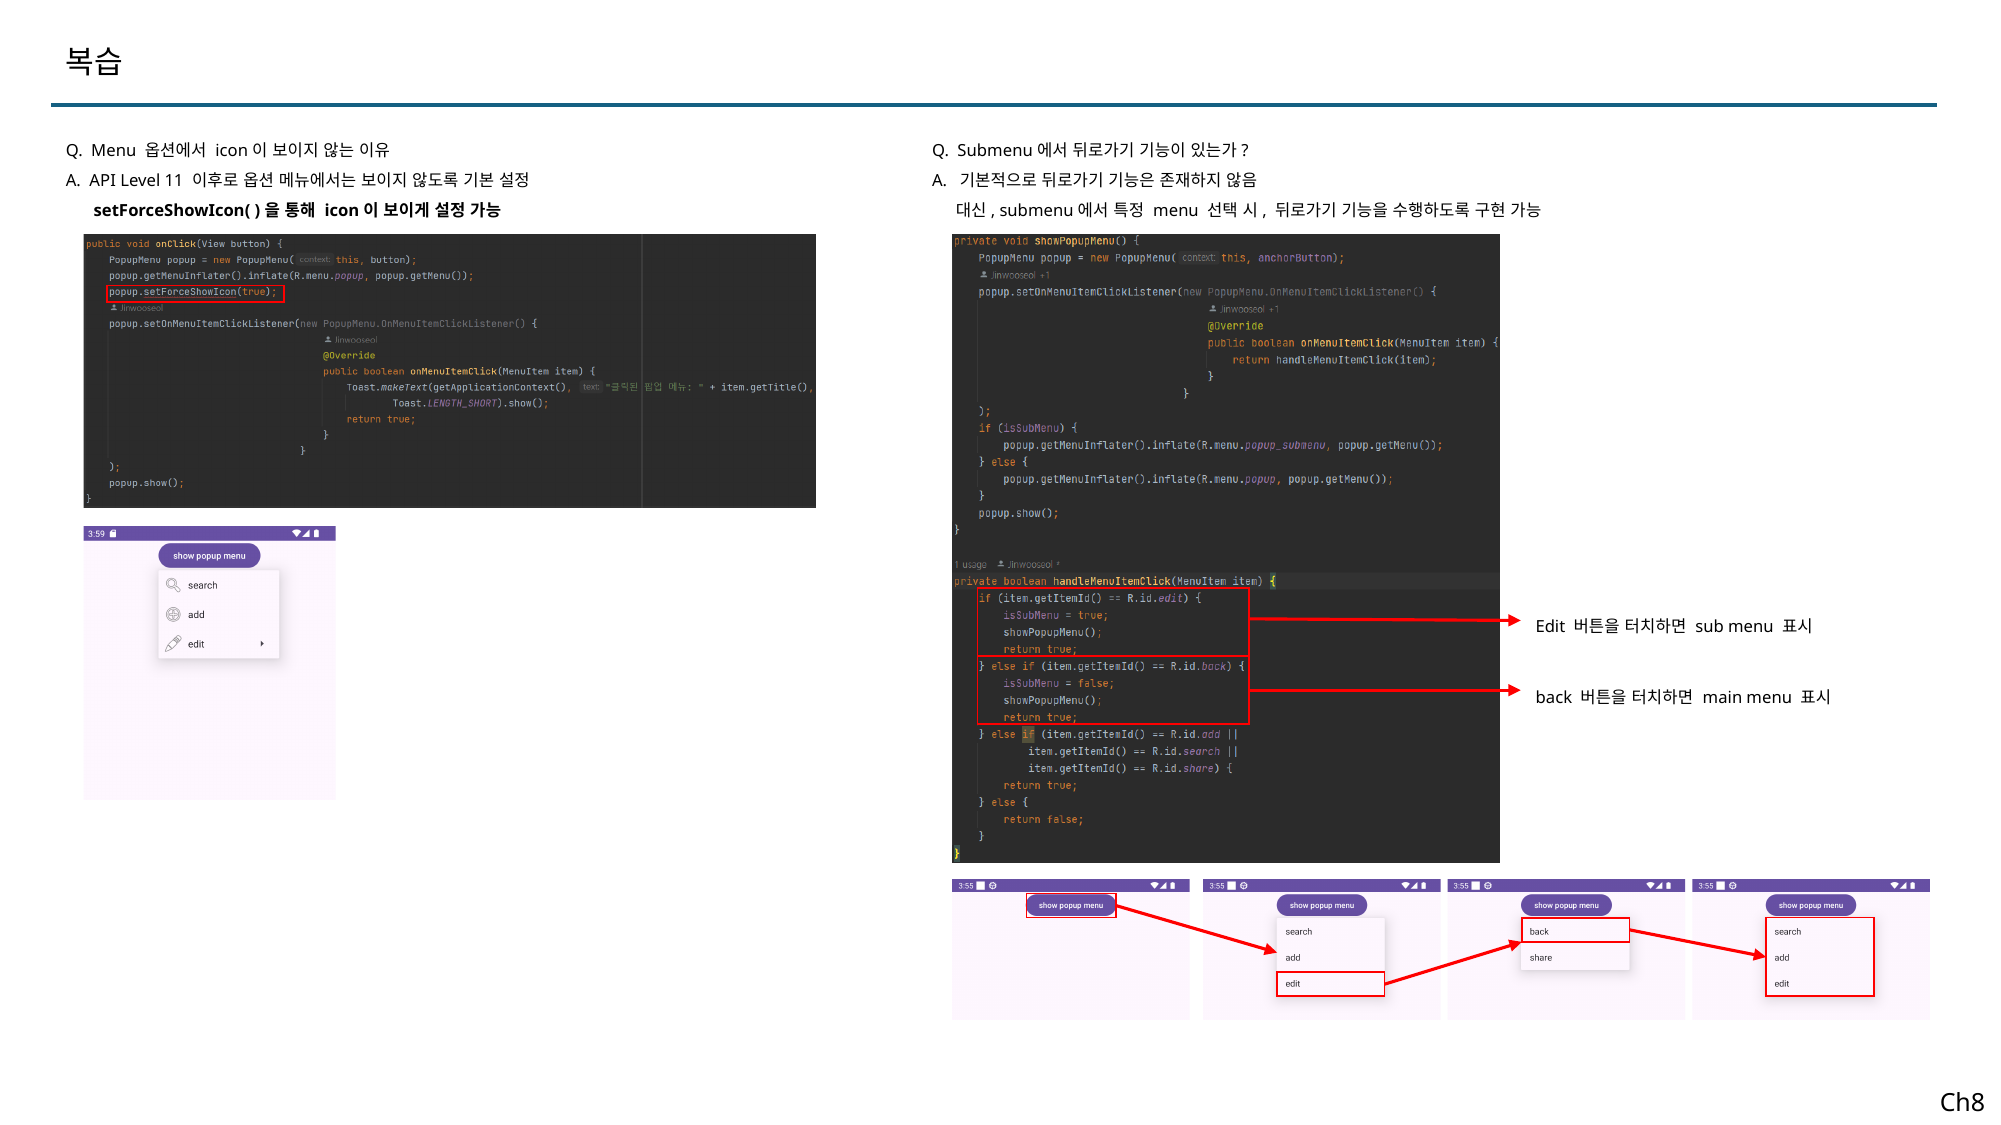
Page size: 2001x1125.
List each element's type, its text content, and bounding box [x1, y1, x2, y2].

text_box Edit 버튼을 터치하면 sub menu 표시 [1520, 598, 1930, 643]
picture [952, 234, 1501, 863]
text_box Ch8 [1913, 1079, 2000, 1125]
text_box 복습 [50, 34, 697, 87]
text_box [1629, 929, 1767, 958]
picture [951, 879, 1191, 1021]
text_box Q. Submenu에서 뒤로가기 기능이 있는가? A. 기본적으로 뒤로가기 기능은 존재하지 않음 대신, submenu에서 특정 menu 선택 시, 뒤로가기 기능을 수행하도록 구현 가능 [917, 122, 1844, 228]
picture [83, 525, 337, 801]
picture [83, 234, 819, 509]
text_box back 버튼을 터치하면 main menu 표시 [1520, 669, 1930, 715]
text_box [1384, 941, 1523, 985]
text_box Q. Menu 옵션에서 icon이 보이지 않는 이유 A. API Level 11 이후로 옵션 메뉴에서는 보이지 않도록 기본 설정 setForceShowIcon( )을 통해 icon이 보이게 설정 가능 [51, 122, 917, 228]
picture [1447, 879, 1686, 1021]
picture [1202, 879, 1442, 1021]
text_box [1115, 905, 1278, 954]
picture [1691, 879, 1931, 1021]
